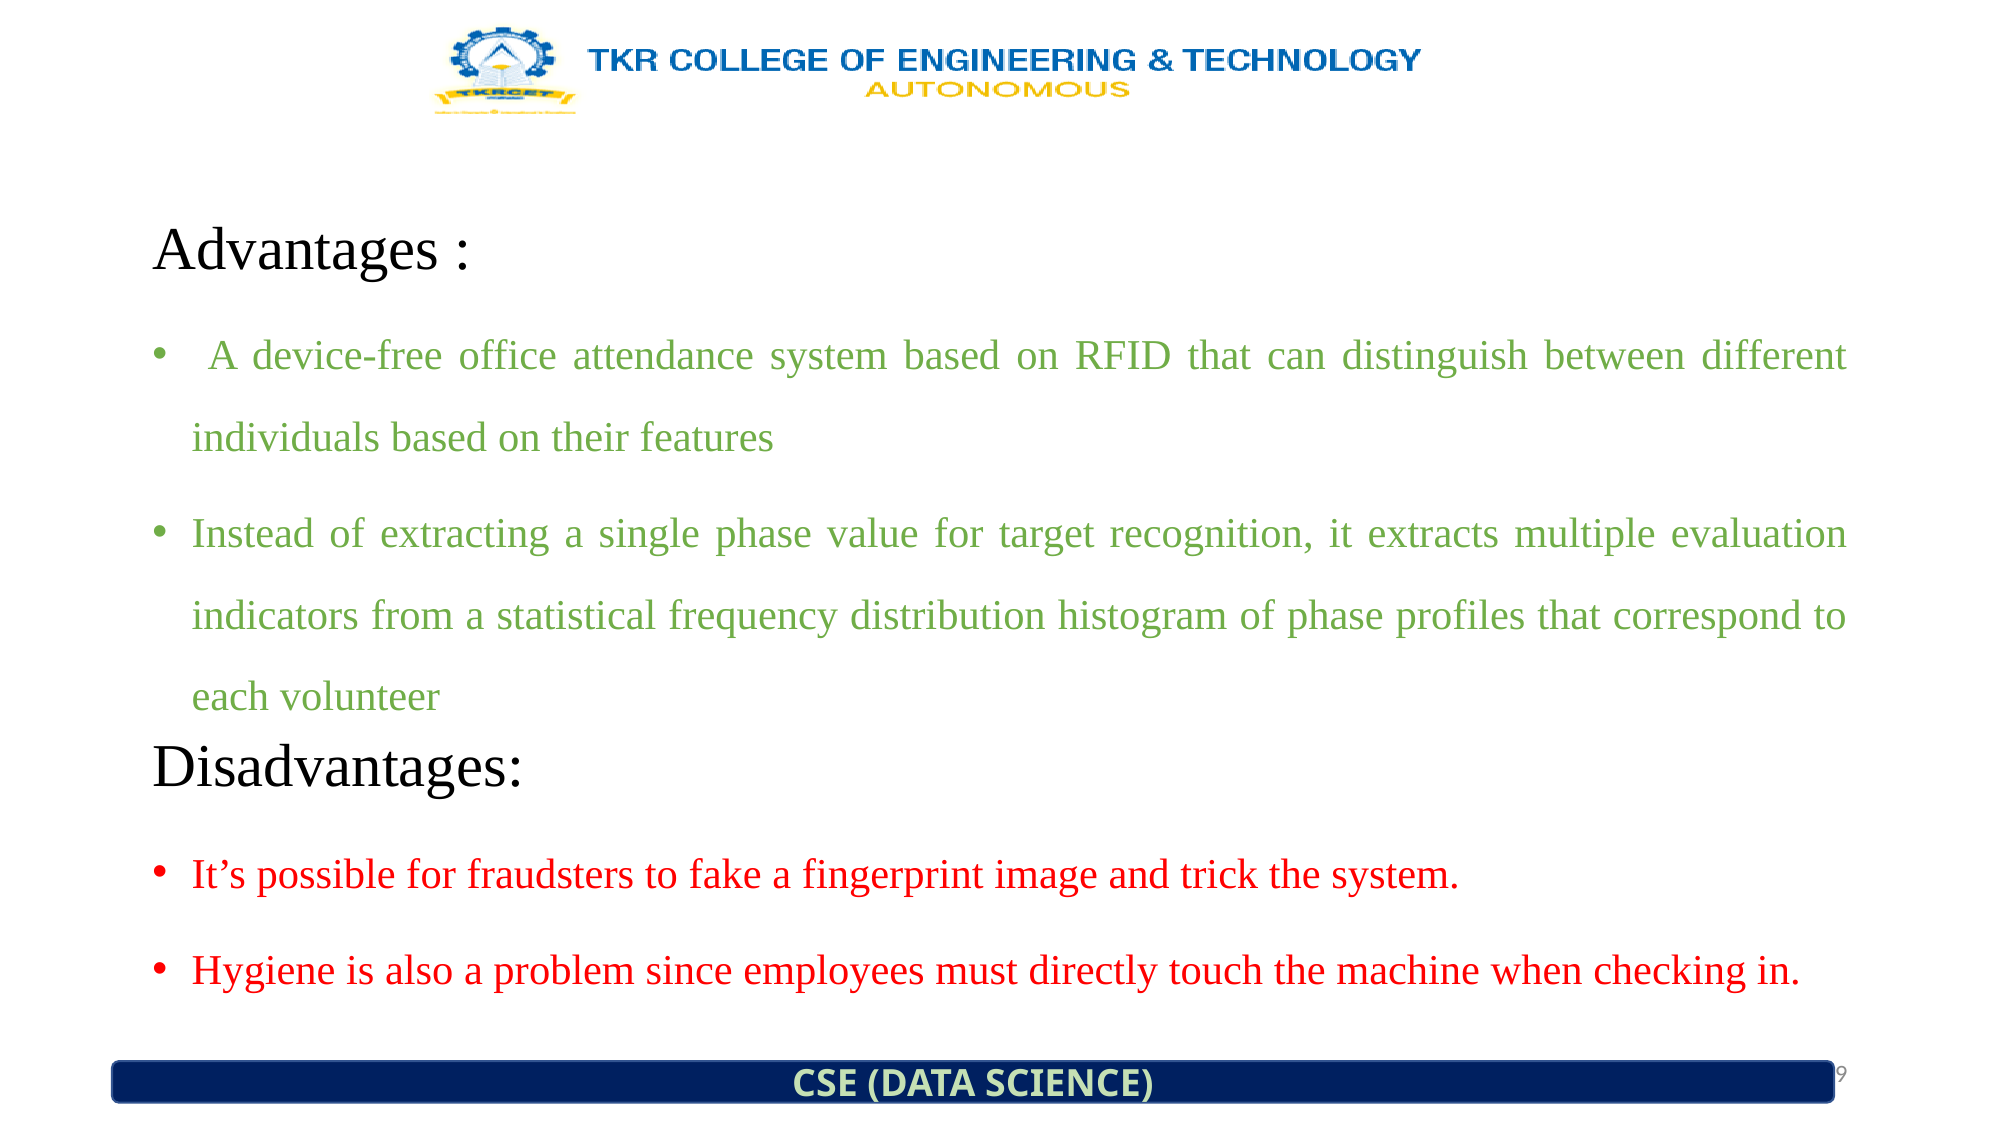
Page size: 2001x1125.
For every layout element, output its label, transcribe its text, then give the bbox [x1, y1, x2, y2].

text_box CSE (DATA SCIENCE) [110, 1060, 1836, 1104]
list Advantages : A device-free office attendance system based on RFID that can distinguish between different individuals based on their features Instead of extracting a single phase value for target recognition, it extracts multiple evaluation indicators from a statistical frequency distribution histogram of phase profiles that correspond to each volunteer Disadvantages: It’s possible for fraudsters to fake a fingerprint image and trick the system. Hygiene is also a problem since employees must directly touch the machine when checking in. [137, 157, 1863, 1014]
slide_number 9 [1412, 1042, 1863, 1103]
picture [414, 18, 1442, 114]
